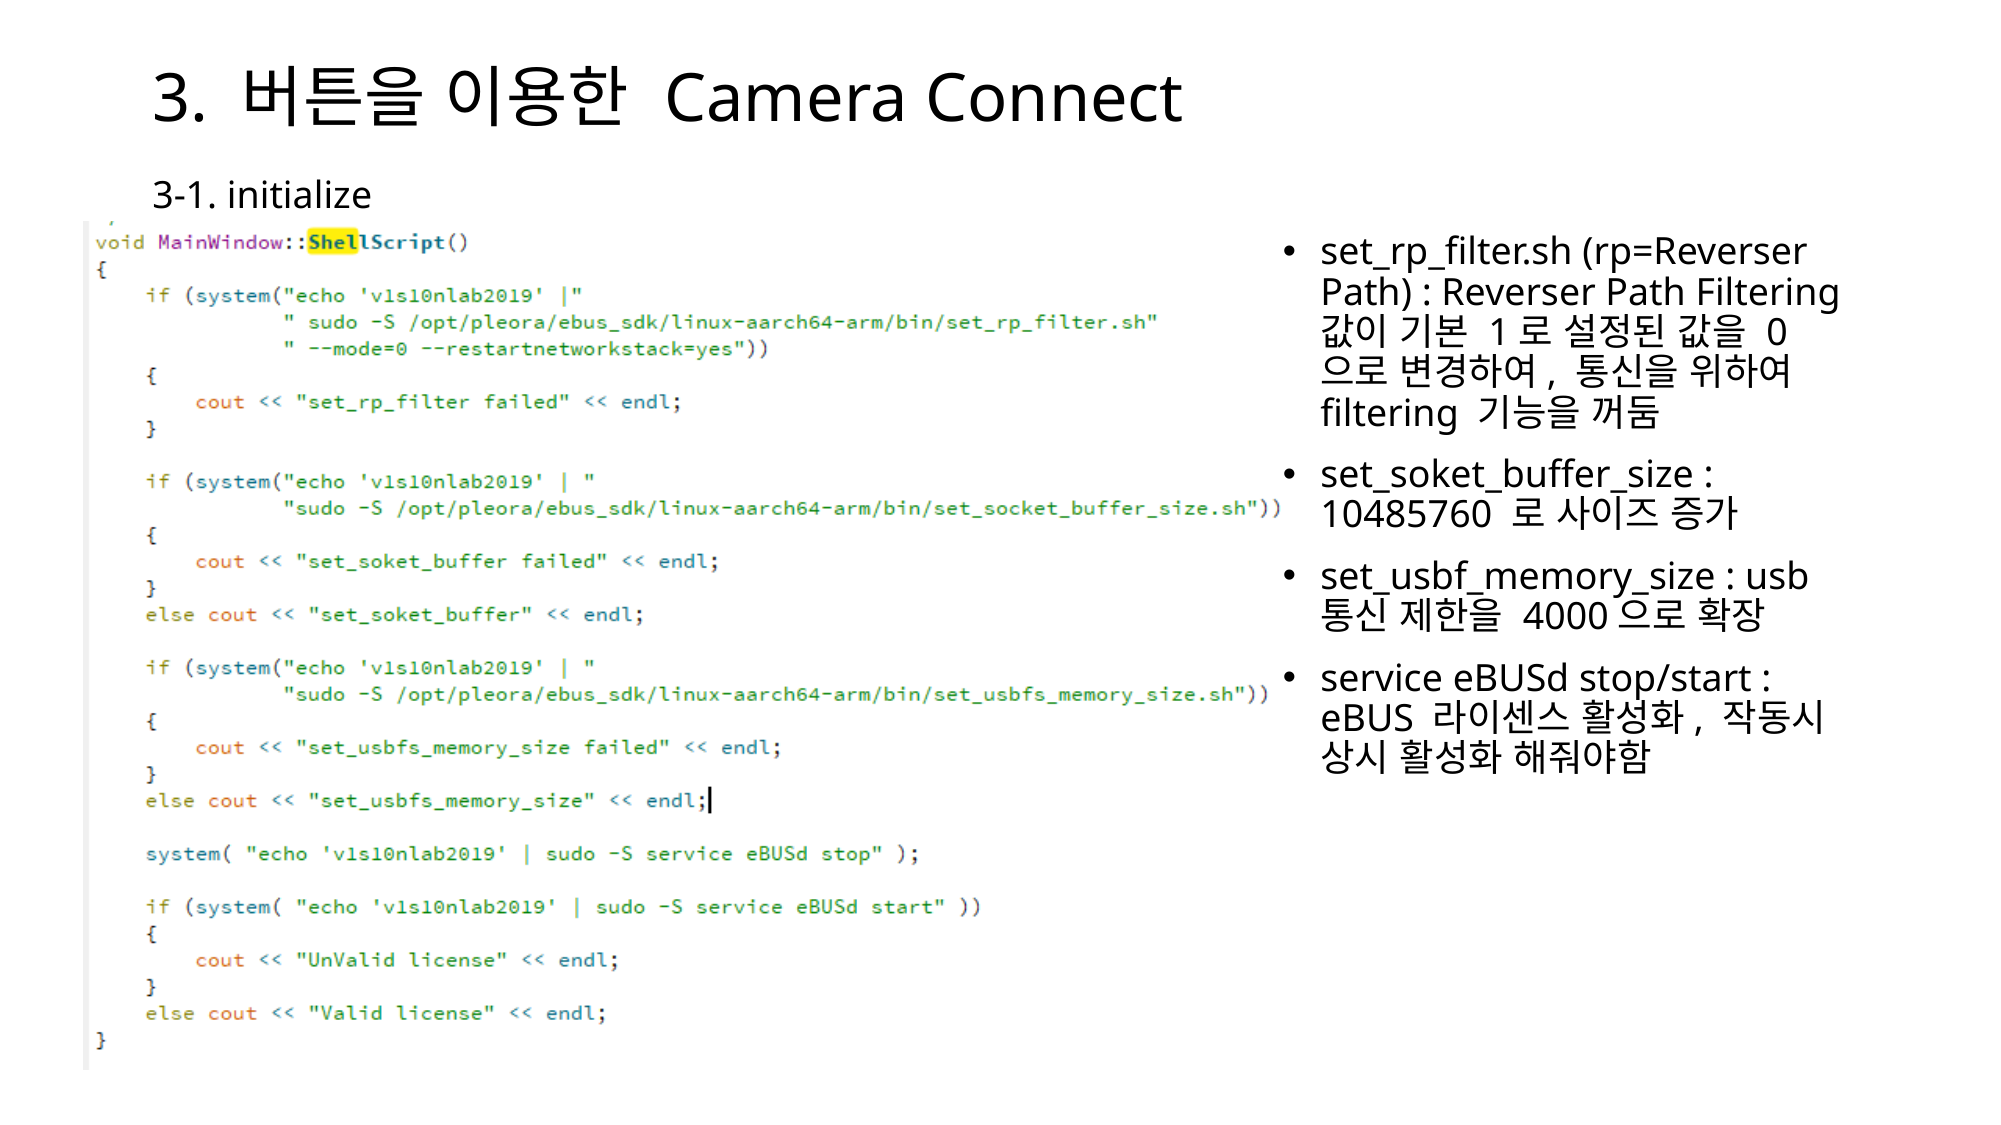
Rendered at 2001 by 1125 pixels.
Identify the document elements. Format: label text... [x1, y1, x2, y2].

title 3. 버튼을 이용한 Camera Connect [137, 59, 1863, 141]
text_box 3-1. initialize [137, 163, 1294, 221]
list set_rp_filter.sh (rp=Reverser Path) : Reverser Path Filtering 값이 기본 1로 설정된 값을 0으로 변경하여, 통신을 위하여 filtering 기능을 꺼둠 set_soket_buffer_size : 10485760 로 사이즈 증가 set_usbf_memory_size : usb 통신 제한을 4000으로 확장 service eBUSd stop/start : eBUS 라이센스 활성화, 작동시 상시 활성화 해줘야함 [1267, 224, 1863, 1098]
picture [83, 221, 1323, 1070]
